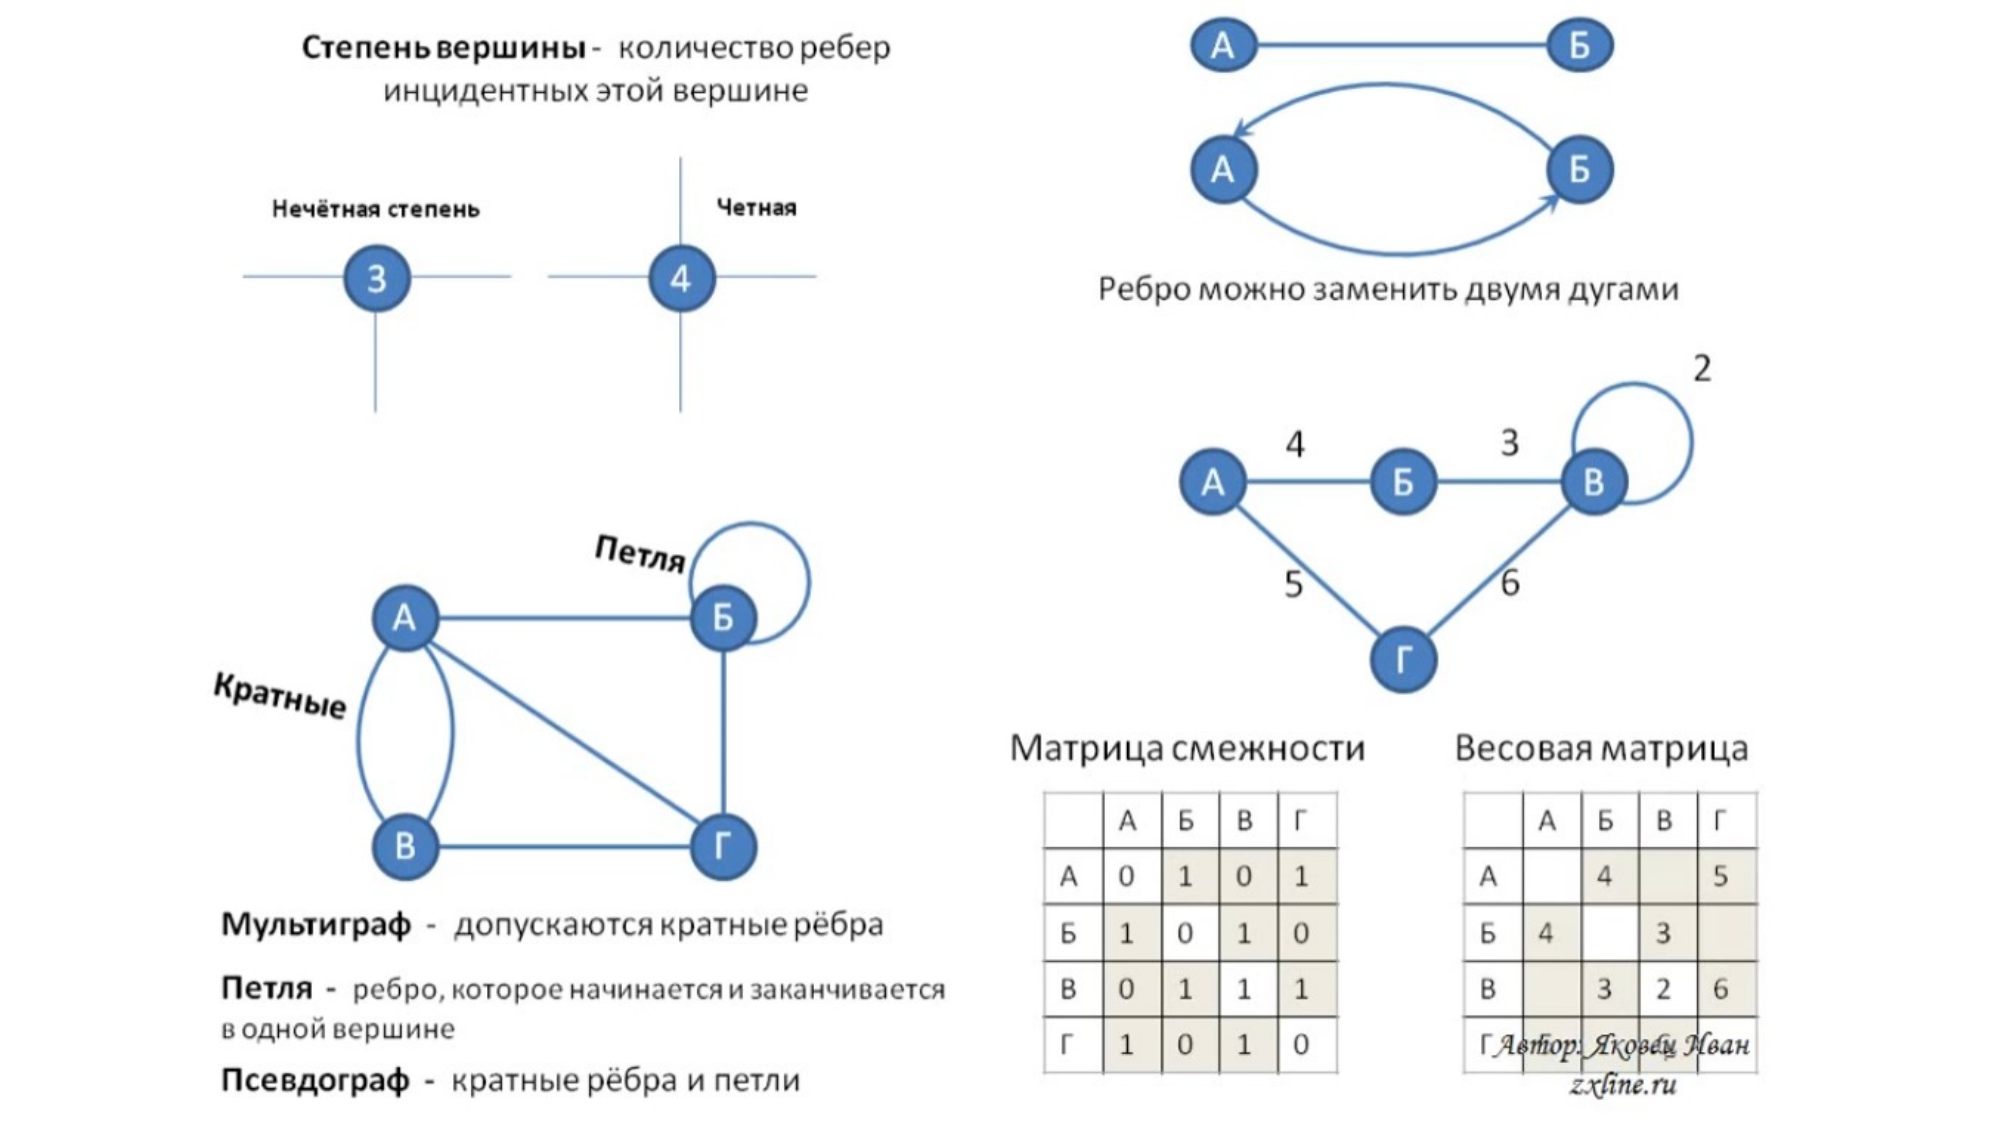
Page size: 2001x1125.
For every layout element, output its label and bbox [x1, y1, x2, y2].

picture [207, 0, 1793, 1125]
